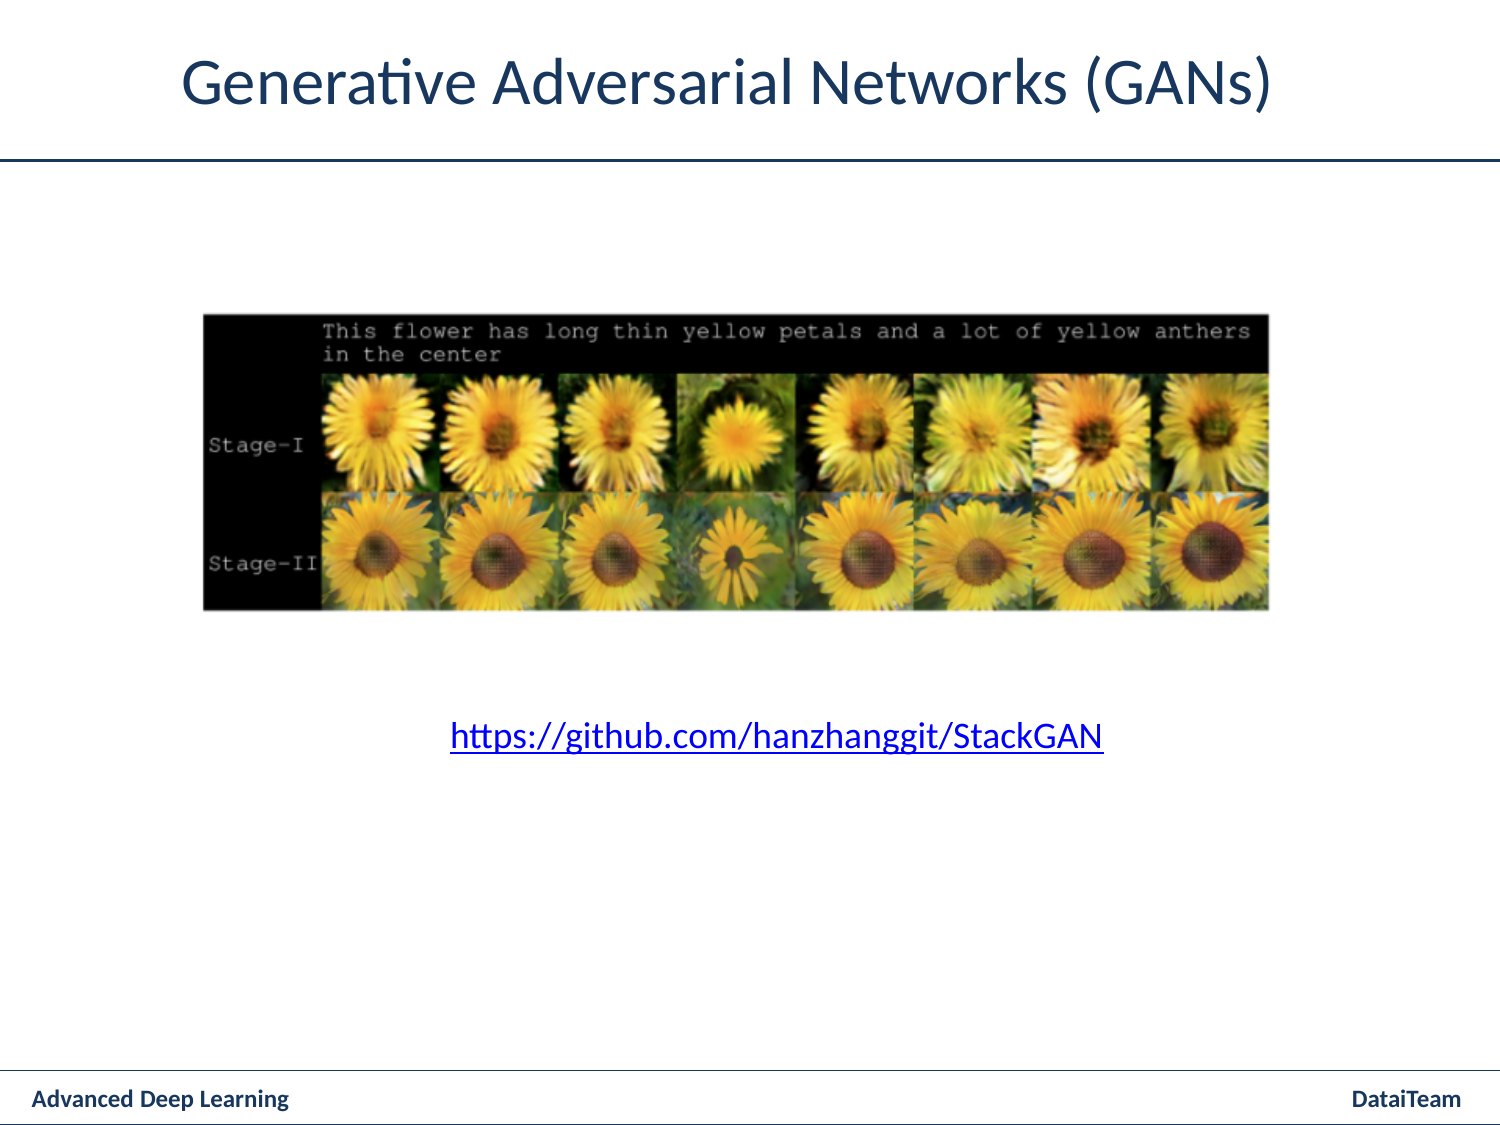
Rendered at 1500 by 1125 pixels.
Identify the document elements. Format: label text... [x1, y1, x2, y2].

footer Advanced Deep Learning DataiTeam [0, 1070, 1500, 1125]
picture [194, 302, 1291, 621]
text_box Generative Adversarial Networks (GANs) [0, 0, 1500, 161]
text_box https://github.com/hanzhanggit/StackGAN [435, 704, 1119, 764]
